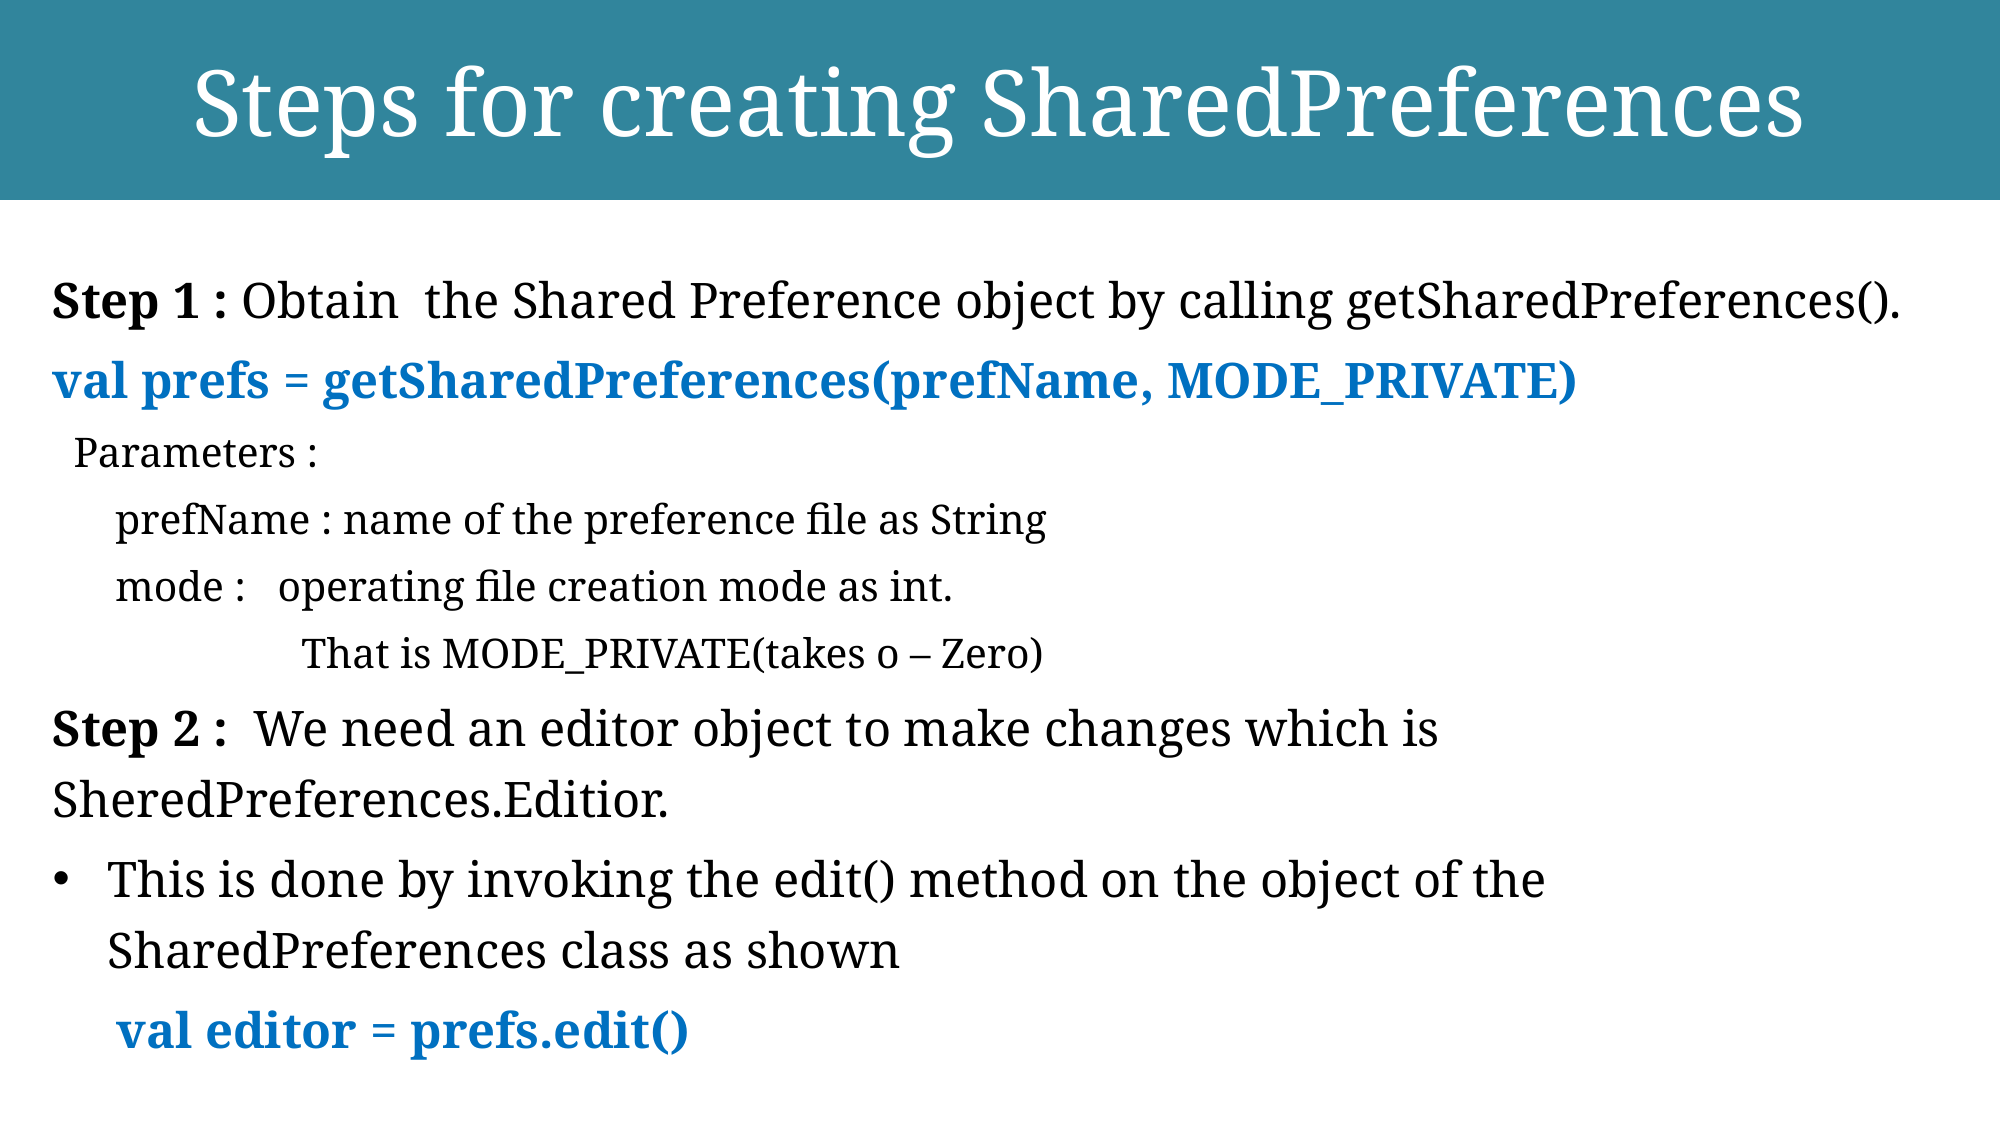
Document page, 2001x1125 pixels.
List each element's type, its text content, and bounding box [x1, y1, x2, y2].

title Steps for creating SharedPreferences [0, 0, 2000, 200]
list Step 1 : Obtain the Shared Preference object by calling getSharedPreferences(). val prefs = getSharedPreferences(prefName, MODE_PRIVATE) Parameters : prefName : name of the preference file as String mode : operating file creation mode as int. That is MODE_PRIVATE(takes o – Zero) Step 2 : We need an editor object to make changes which is SheredPreferences.Editior. This is done by invoking the edit() method on the object of the SharedPreferences class as shown val editor = prefs.edit() [37, 249, 1938, 1088]
